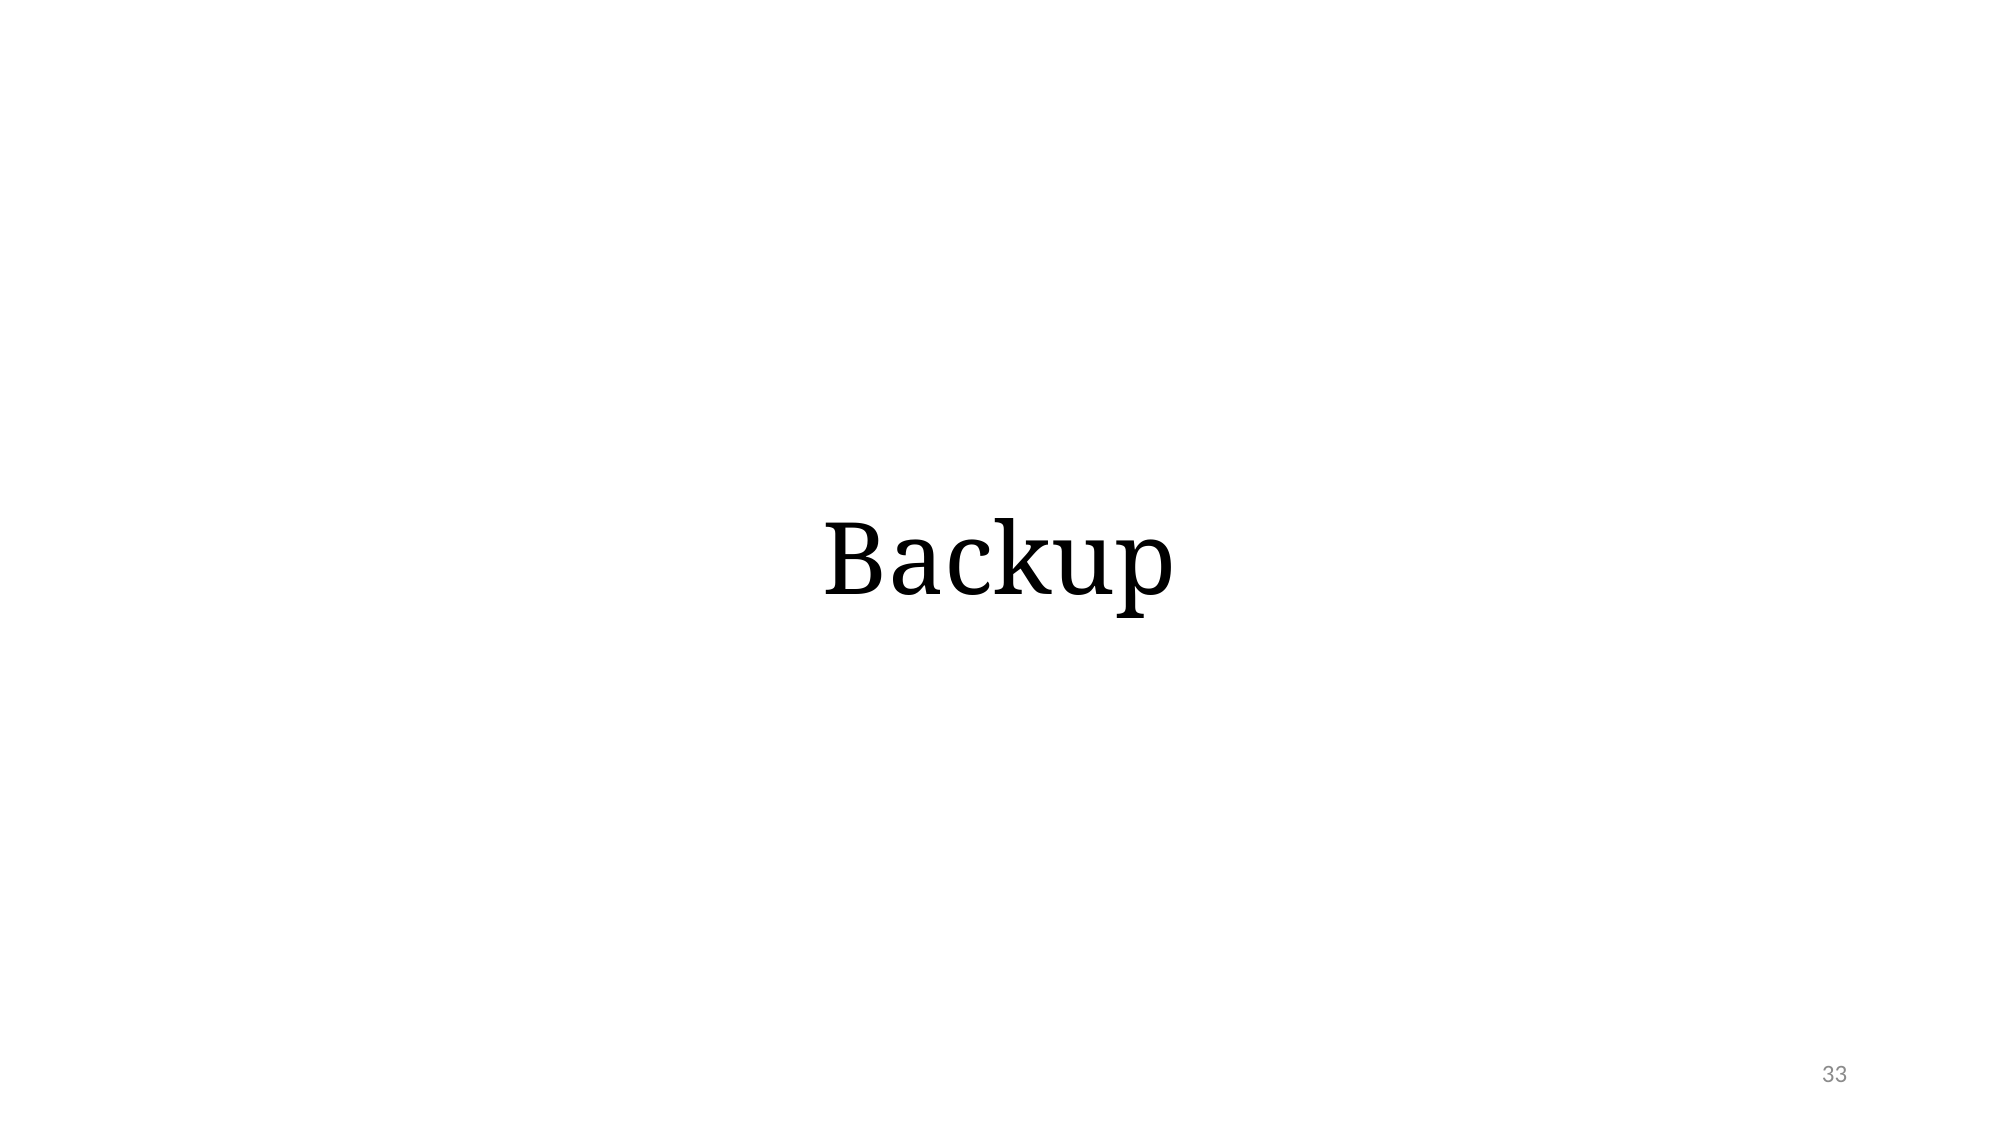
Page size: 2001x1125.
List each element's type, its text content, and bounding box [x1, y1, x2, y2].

title Backup [137, 453, 1863, 672]
slide_number 33 [1412, 1042, 1863, 1103]
